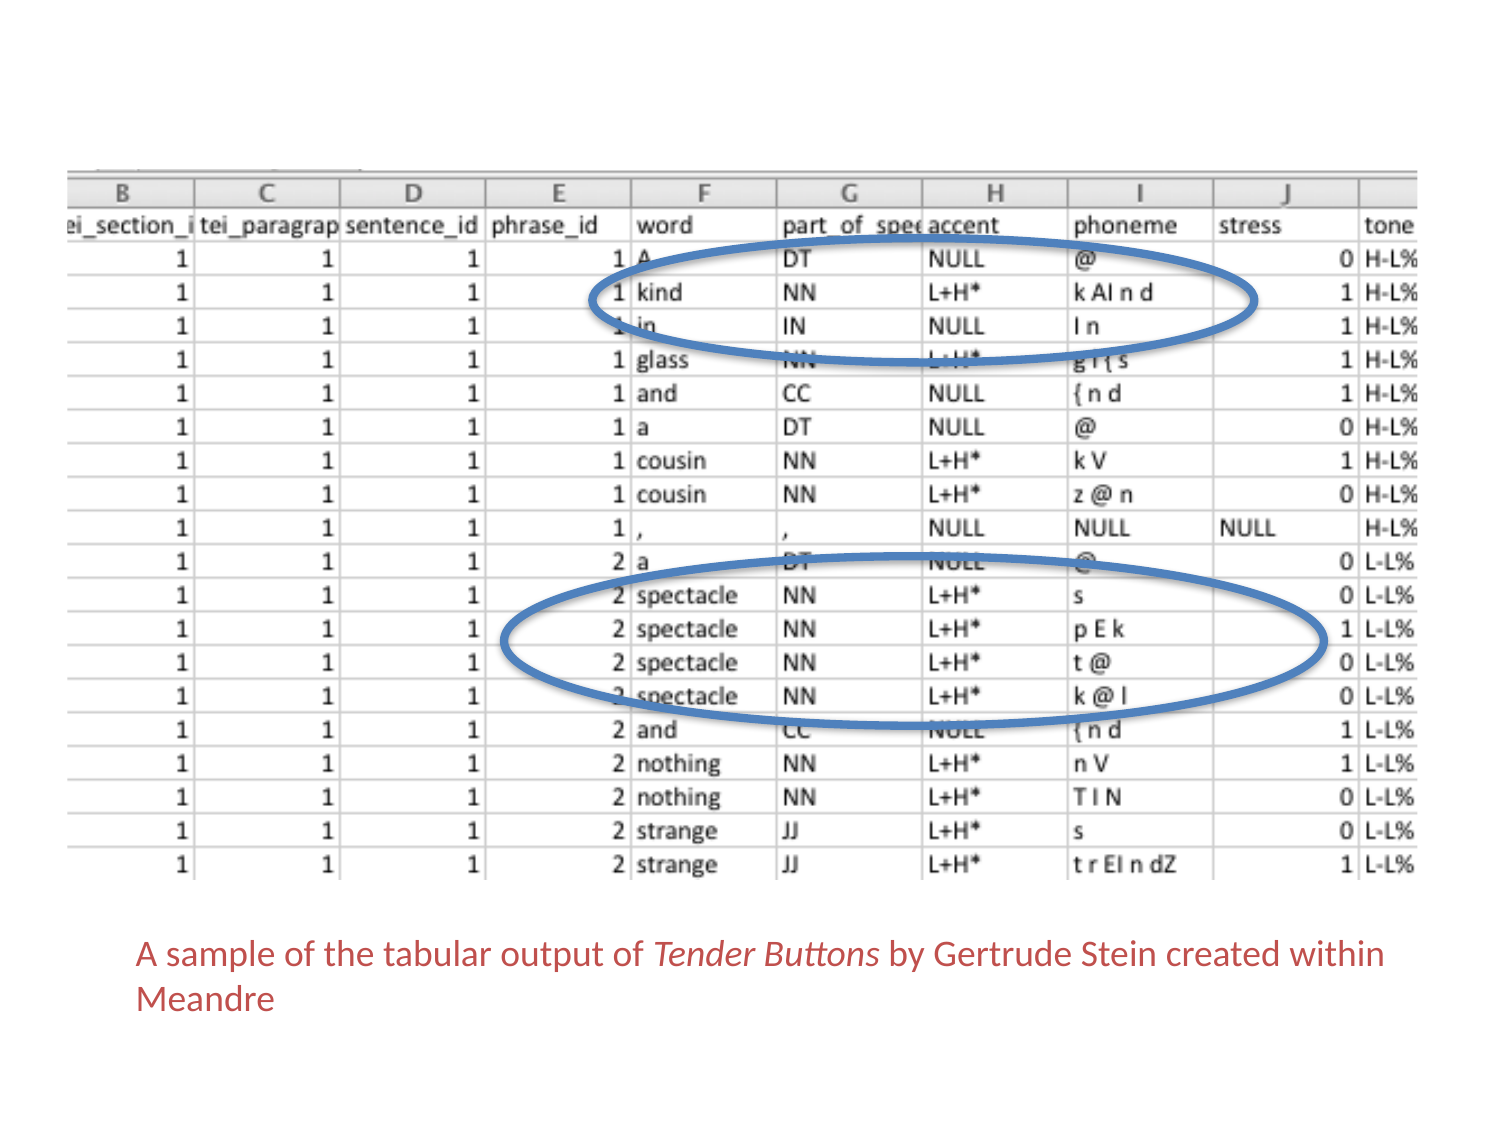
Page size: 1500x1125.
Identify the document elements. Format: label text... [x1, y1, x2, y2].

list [67, 169, 1418, 880]
text_box A sample of the tabular output of Tender Buttons by Gertrude Stein created within Meandre [120, 921, 1425, 1026]
